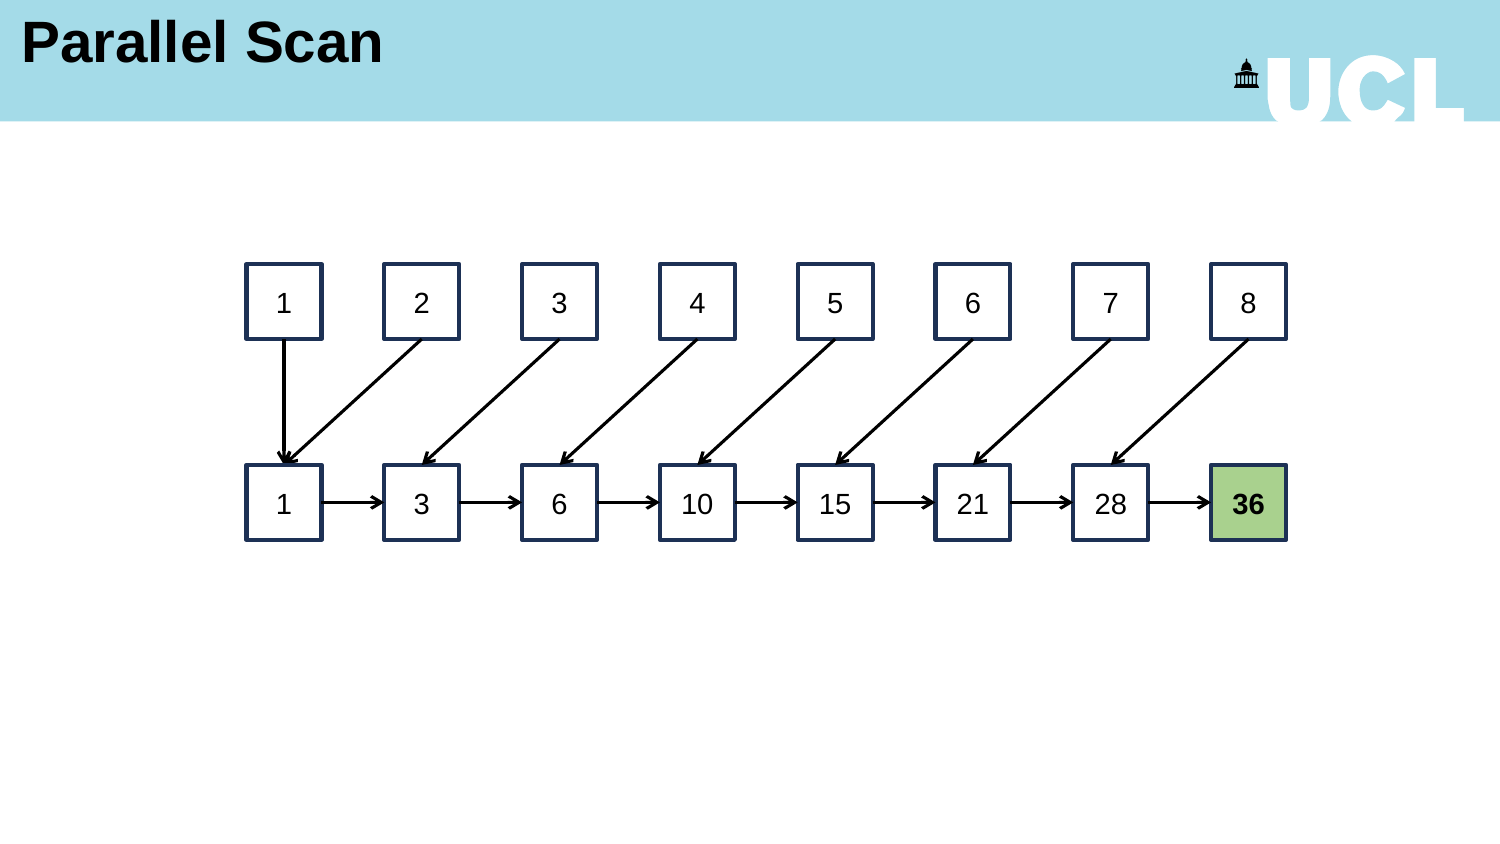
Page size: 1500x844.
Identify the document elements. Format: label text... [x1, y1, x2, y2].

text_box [697, 338, 833, 466]
text_box 6 [520, 473, 599, 542]
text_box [283, 338, 420, 466]
text_box Parallel Scan [0, 18, 1286, 101]
text_box 15 [796, 473, 875, 542]
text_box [246, 263, 1287, 340]
text_box 3 [382, 473, 461, 542]
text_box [972, 338, 1109, 466]
text_box 36 [1209, 463, 1288, 542]
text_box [834, 338, 971, 466]
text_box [559, 338, 696, 466]
text_box 10 [658, 473, 737, 542]
text_box 1 [244, 463, 324, 542]
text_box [1110, 338, 1249, 466]
text_box 28 [1071, 473, 1150, 542]
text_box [421, 338, 558, 466]
text_box 21 [933, 473, 1012, 542]
